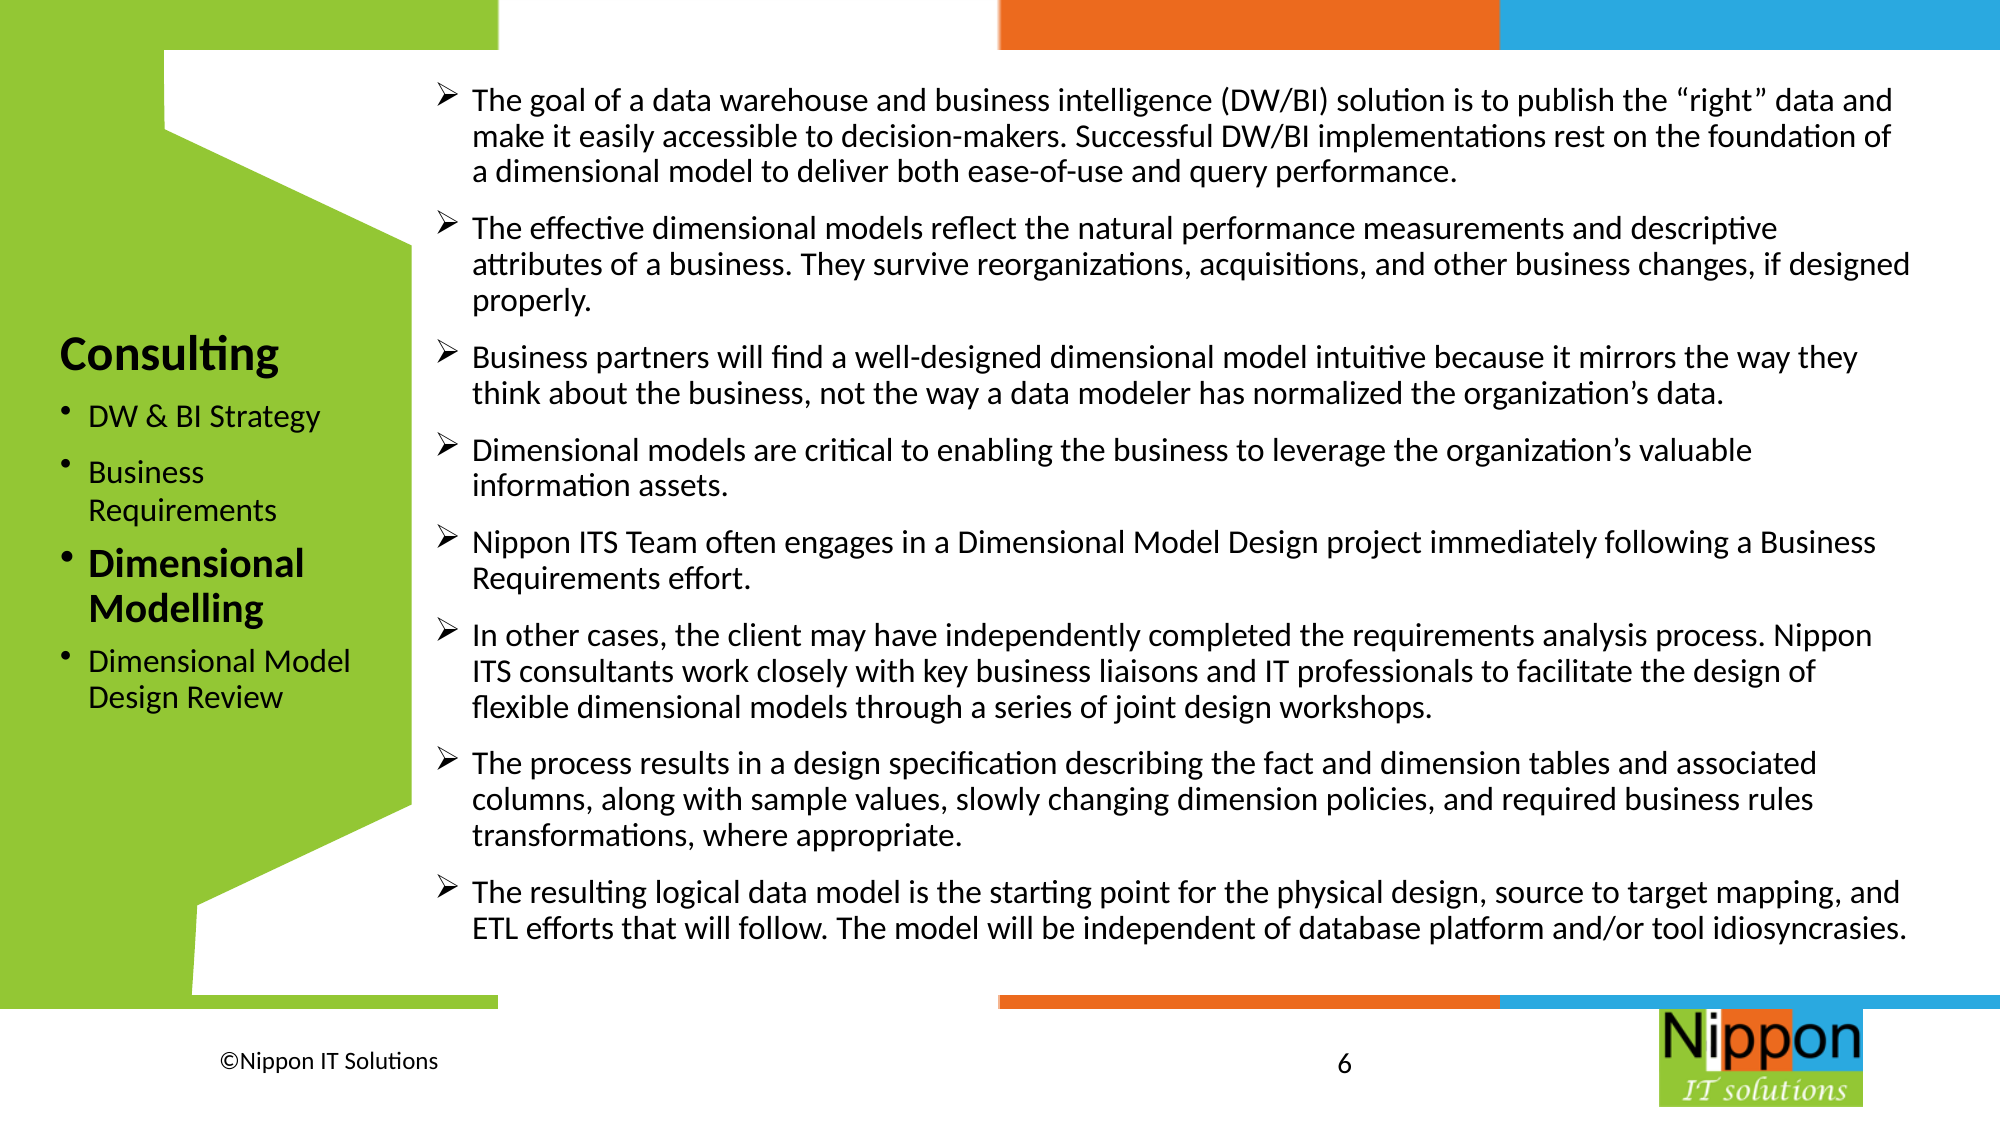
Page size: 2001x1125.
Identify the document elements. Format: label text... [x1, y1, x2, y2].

list The goal of a data warehouse and business intelligence (DW/BI) solution is to publish the “right” data and make it easily accessible to decision-makers. Successful DW/BI implementations rest on the foundation of a dimensional model to deliver both ease-of-use and query performance. The effective dimensional models reflect the natural performance measurements and descriptive attributes of a business. They survive reorganizations, acquisitions, and other business changes, if designed properly. Business partners will find a well-designed dimensional model intuitive because it mirrors the way they think about the business, not the way a data modeler has normalized the organization’s data. Dimensional models are critical to enabling the business to leverage the organization’s valuable information assets. Nippon ITS Team often engages in a Dimensional Model Design project immediately following a Business Requirements effort. In other cases, the client may have independently completed the requirements analysis process. Nippon ITS consultants work closely with key business liaisons and IT professionals to facilitate the design of flexible dimensional models through a series of joint design workshops. The process results in a design specification describing the fact and dimension tables and associated columns, along with sample values, slowly changing dimension policies, and required business rules transformations, where appropriate. The resulting logical data model is the starting point for the physical design, source to target mapping, and ETL efforts that will follow. The model will be independent of database platform and/or tool idiosyncrasies. [419, 75, 1932, 926]
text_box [15, 59, 412, 991]
slide_number 6 [1322, 1037, 1483, 1098]
picture [0, 0, 2000, 50]
footer ©Nippon IT Solutions [204, 1037, 1061, 1098]
picture [0, 995, 2000, 1107]
